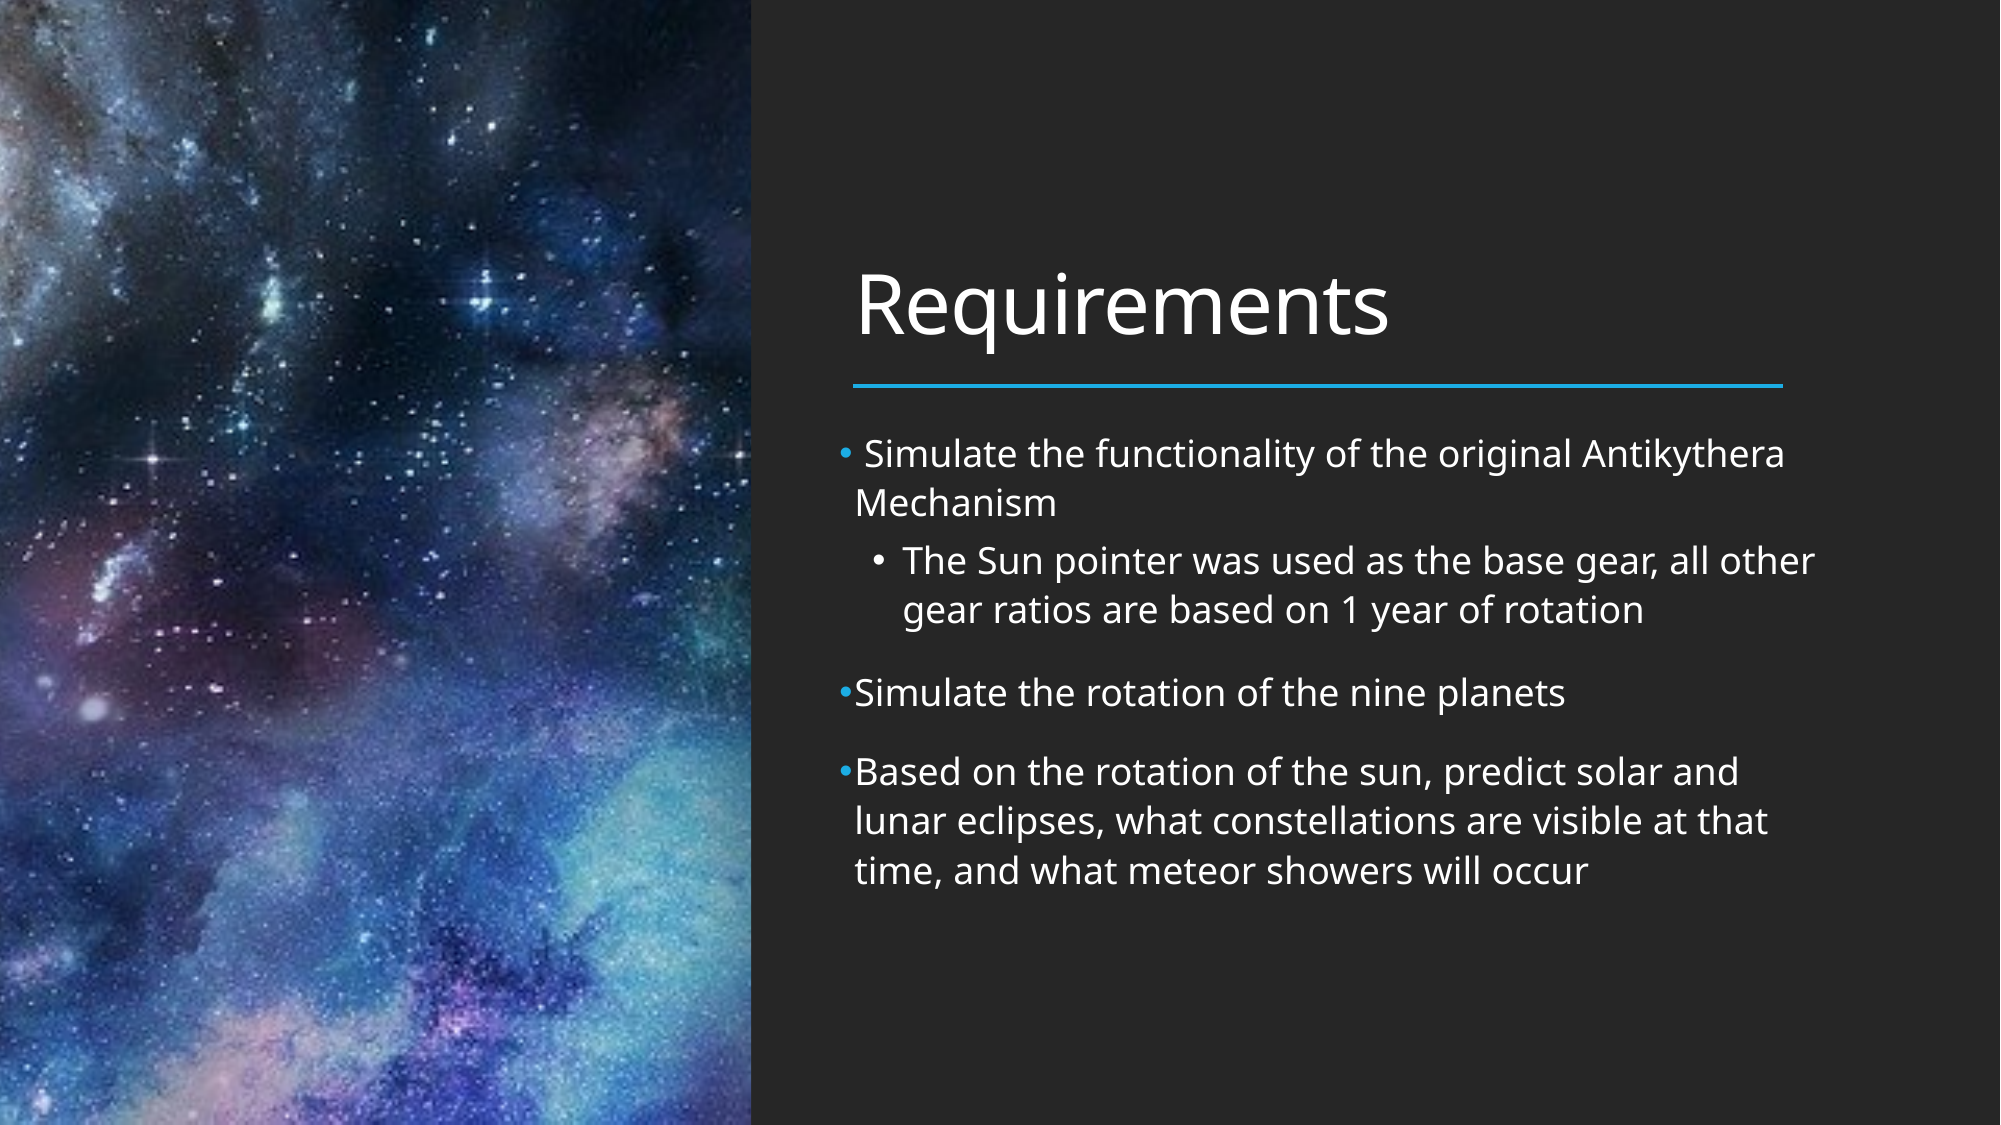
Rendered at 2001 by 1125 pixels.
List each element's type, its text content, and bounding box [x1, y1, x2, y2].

title Requirements [839, 84, 1820, 359]
text_box [759, 0, 2000, 1125]
picture [0, 0, 752, 1125]
list Simulate the functionality of the original Antikythera Mechanism The Sun pointer was used as the base gear, all other gear ratios are based on 1 year of rotation Simulate the rotation of the nine planets Based on the rotation of the sun, predict solar and lunar eclipses, what constellations are visible at that time, and what meteor showers will occur [839, 417, 1820, 966]
